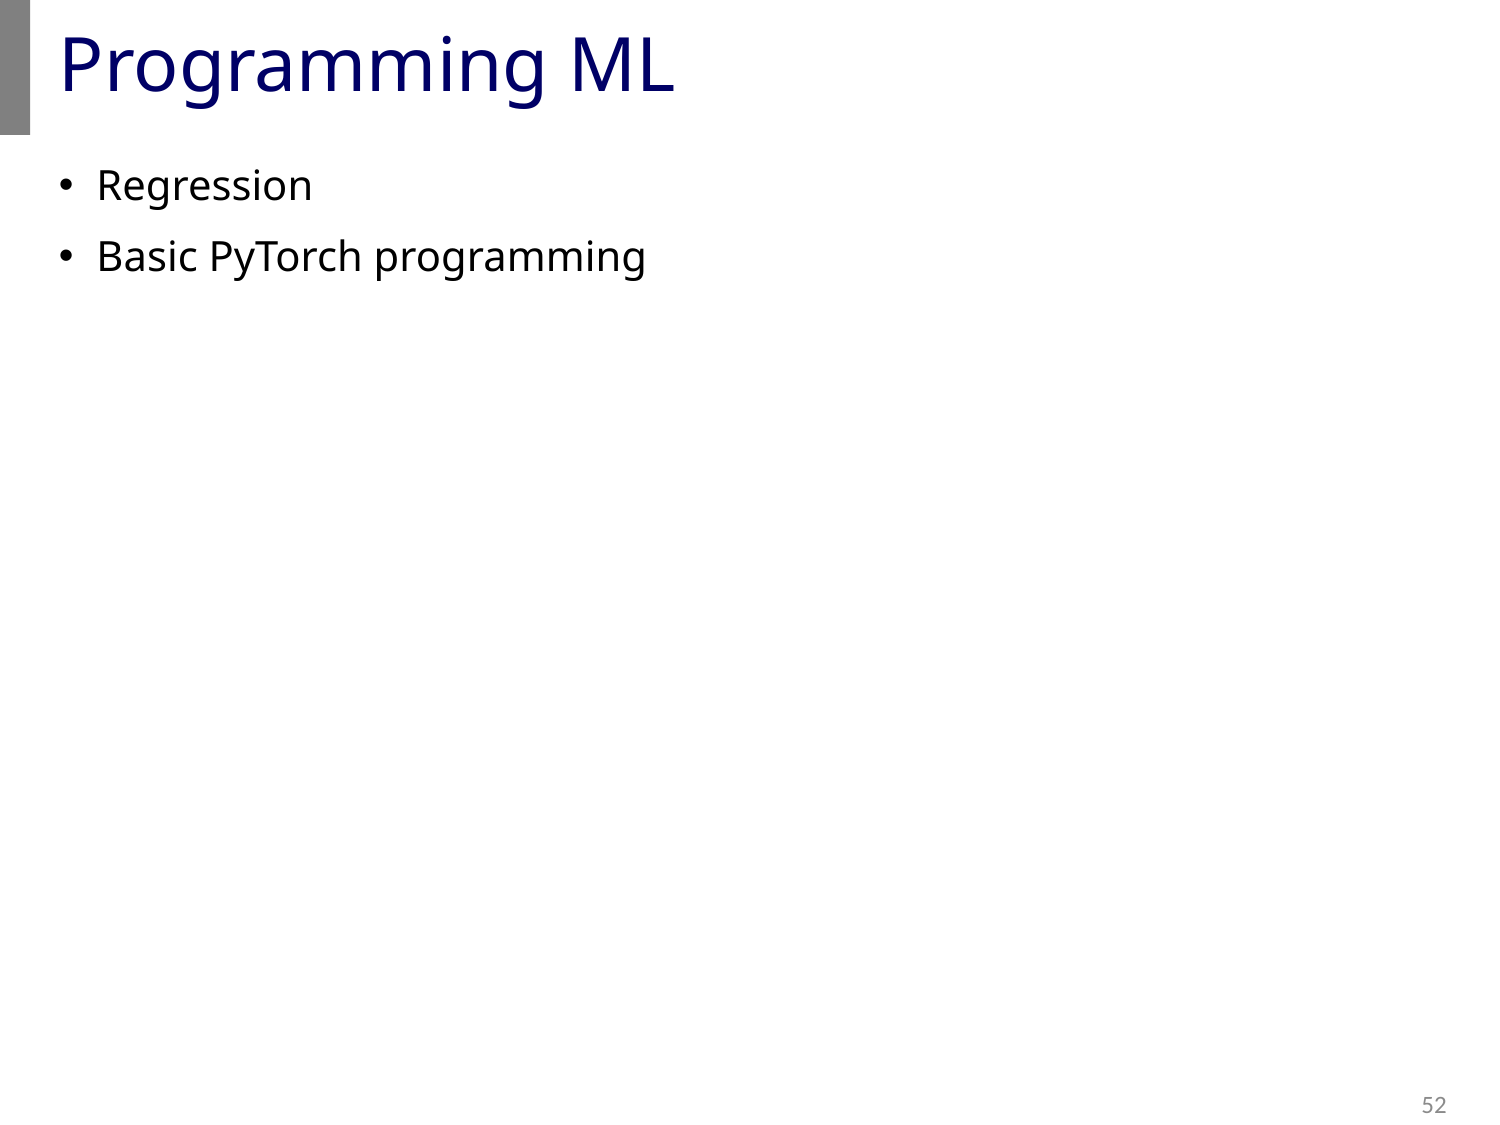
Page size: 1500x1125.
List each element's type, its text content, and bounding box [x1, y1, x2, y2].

list Regression Basic PyTorch programming [43, 151, 1464, 1066]
title Programming ML [43, 0, 1464, 135]
slide_number 52 [1124, 1081, 1462, 1125]
